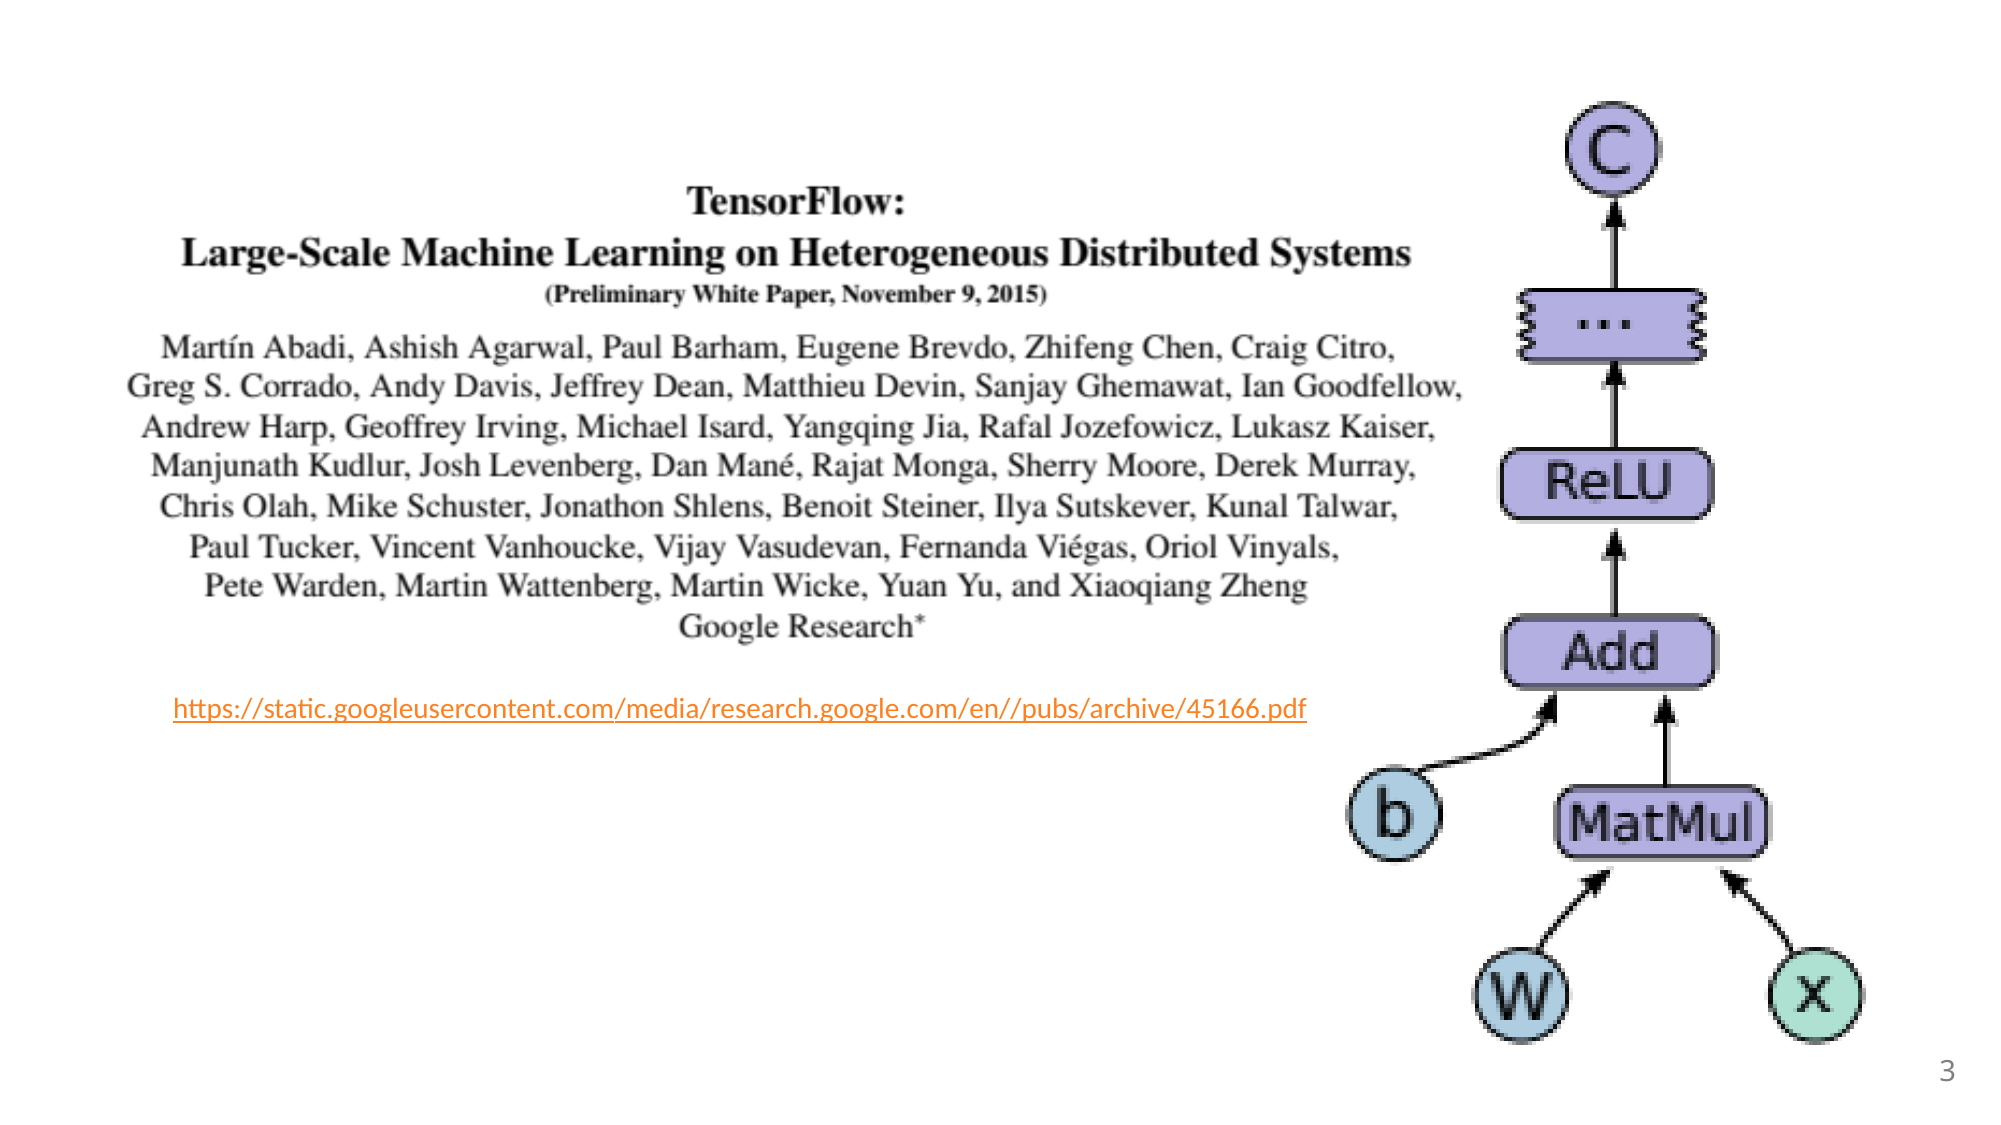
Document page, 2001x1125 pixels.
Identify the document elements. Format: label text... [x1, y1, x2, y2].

picture [0, 93, 1903, 1073]
slide_number 3 [1874, 1042, 1972, 1103]
text_box https://static.googleusercontent.com/media/research.google.com/en//pubs/archive/45166.pdf [158, 682, 1285, 732]
